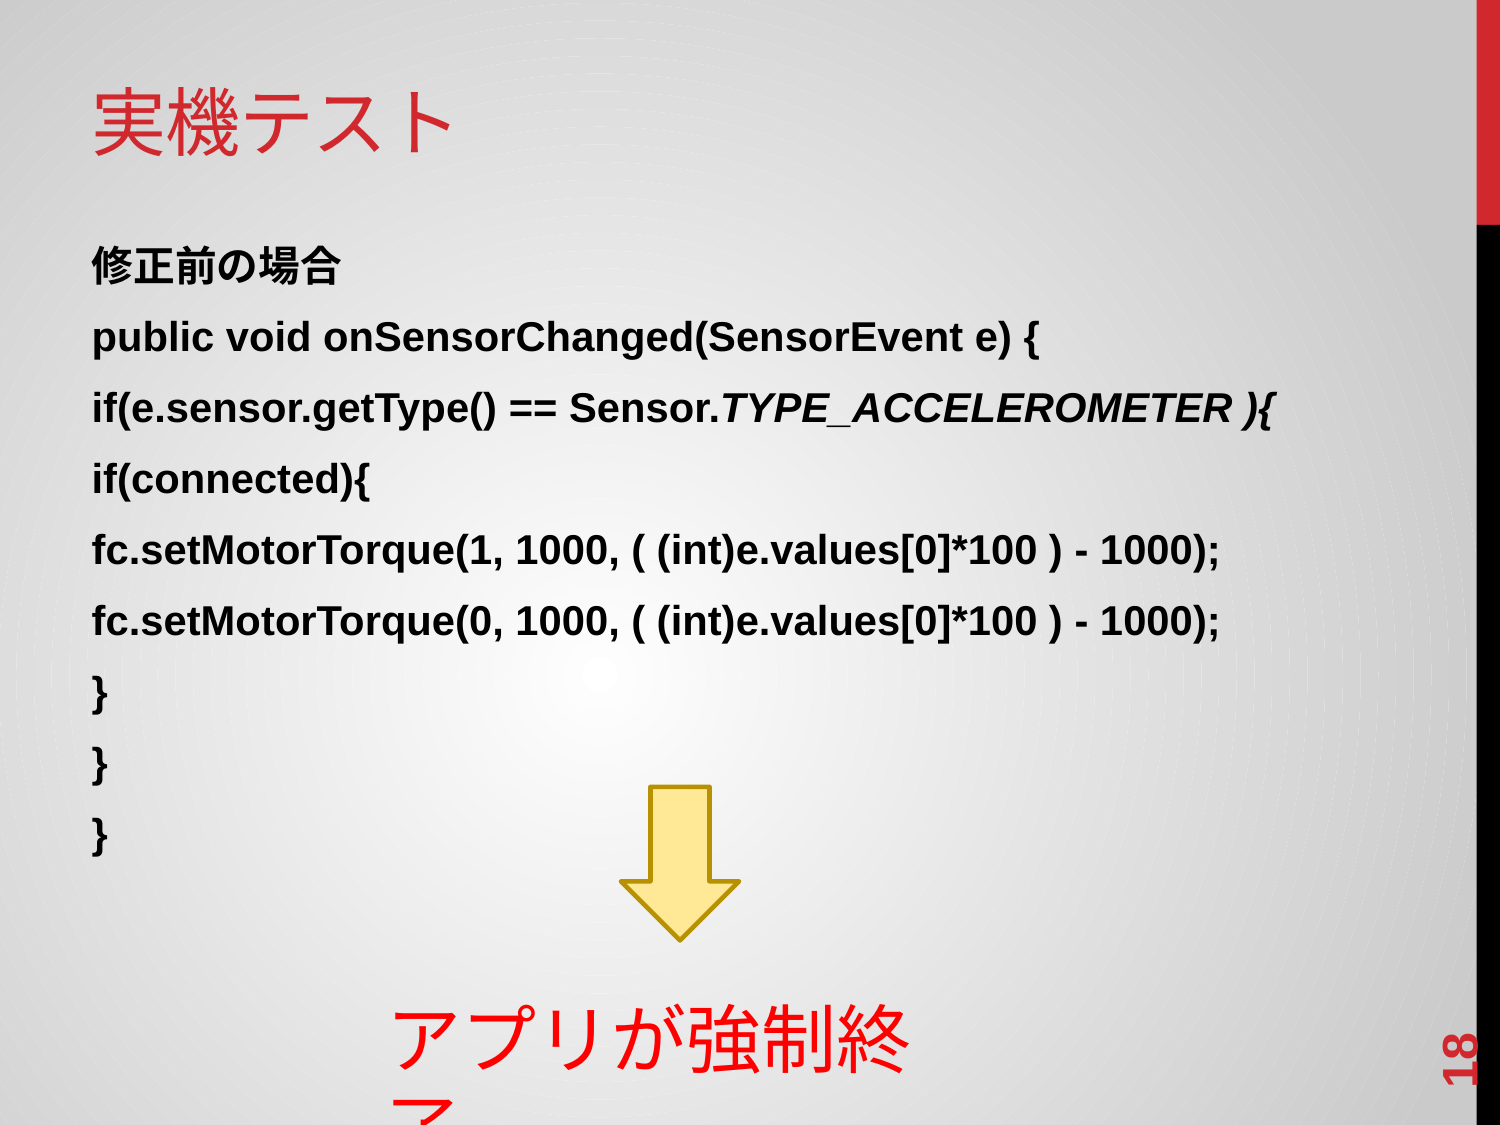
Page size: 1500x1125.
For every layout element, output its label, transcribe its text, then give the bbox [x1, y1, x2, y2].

list 修正前の場合 public void onSensorChanged(SensorEvent e) { if(e.sensor.getType() == Sensor.TYPE_ACCELEROMETER ){ if(connected){ fc.setMotorTorque(1, 1000, ( (int)e.values[0]*100 ) - 1000); fc.setMotorTorque(0, 1000, ( (int)e.values[0]*100 ) - 1000); } } } [76, 231, 1327, 950]
slide_number 17 [1427, 887, 1488, 1104]
text_box [618, 784, 742, 943]
title 実機テスト [76, 24, 1027, 173]
text_box アプリが強制終了 [371, 985, 998, 1125]
